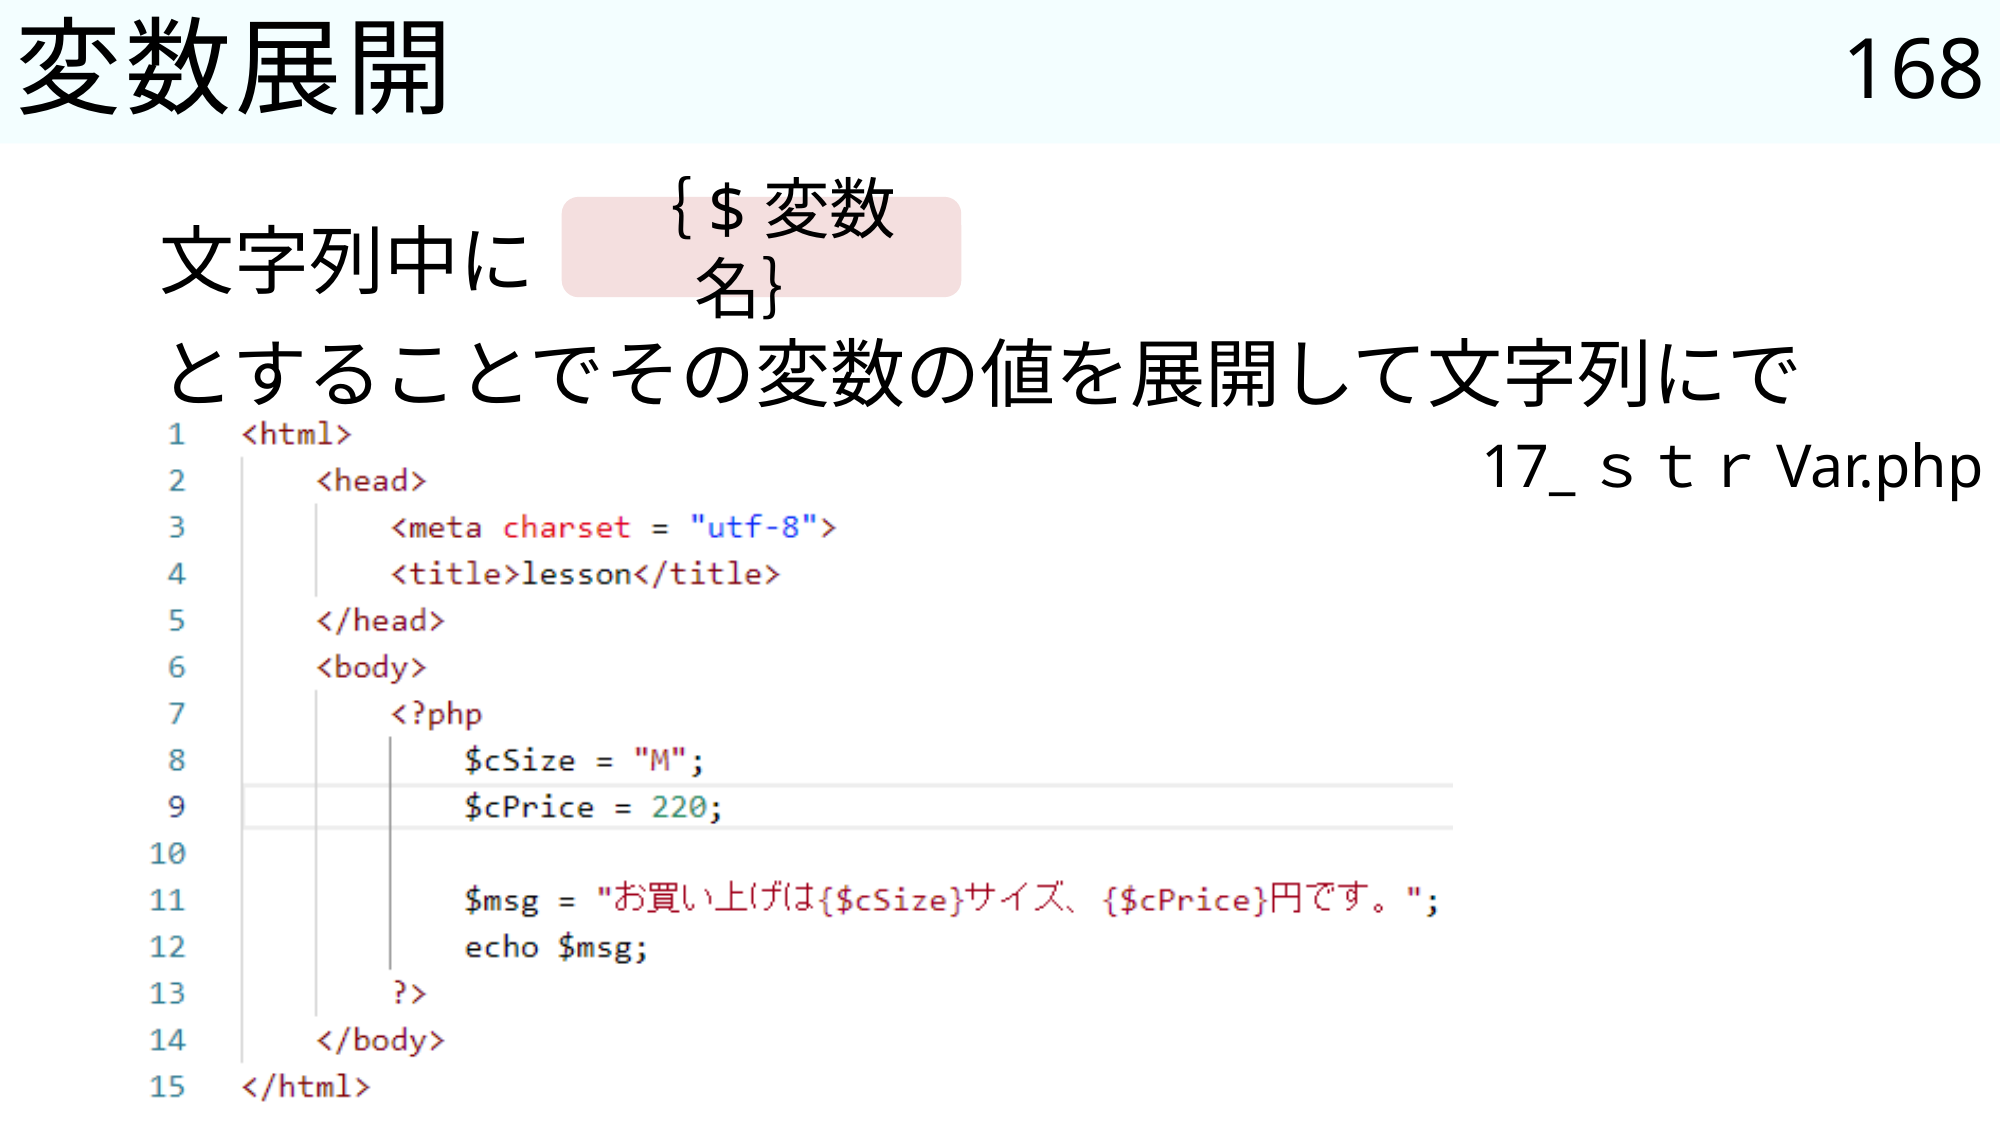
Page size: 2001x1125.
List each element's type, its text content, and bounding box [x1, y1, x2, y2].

text_box ｛$変数名｝ [560, 195, 963, 299]
text_box 17_ｓｔｒVar.php [1466, 413, 2000, 527]
slide_number 168 [1775, 0, 2000, 144]
title 変数展開 [0, 0, 1775, 144]
list 文字列中に とすることでその変数の値を展開して文字列にできる [144, 196, 1875, 431]
picture [144, 413, 1453, 1108]
